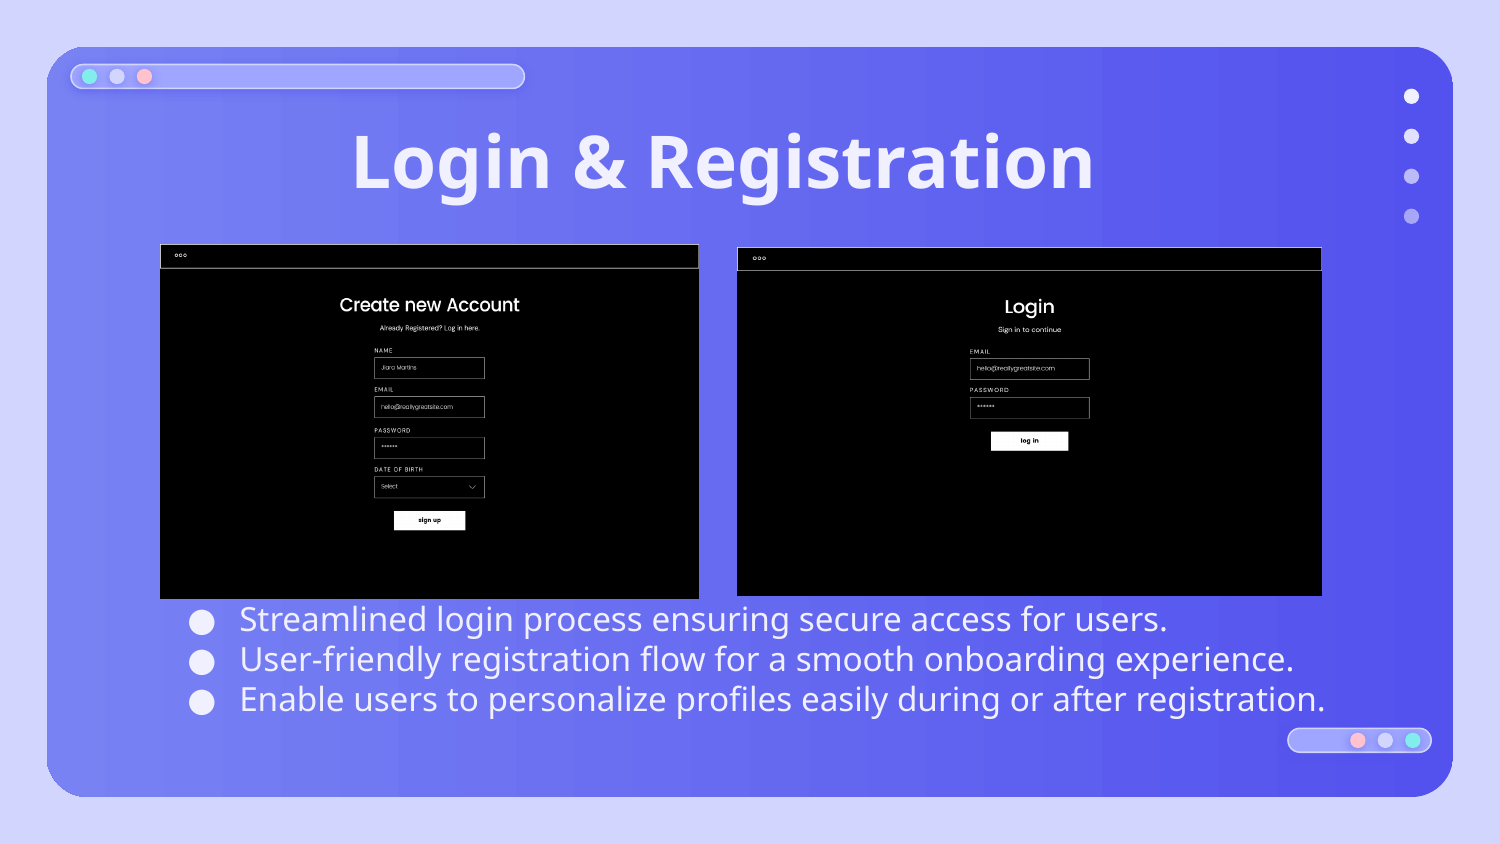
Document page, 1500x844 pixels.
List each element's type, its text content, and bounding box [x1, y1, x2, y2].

picture [160, 244, 700, 599]
picture [737, 247, 1322, 597]
subtitle Streamlined login process ensuring secure access for users. User-friendly registration flow for a smooth onboarding experience. Enable users to personalize profiles easily during or after registration. [149, 214, 1405, 743]
title Login & Registration [106, 100, 1361, 195]
